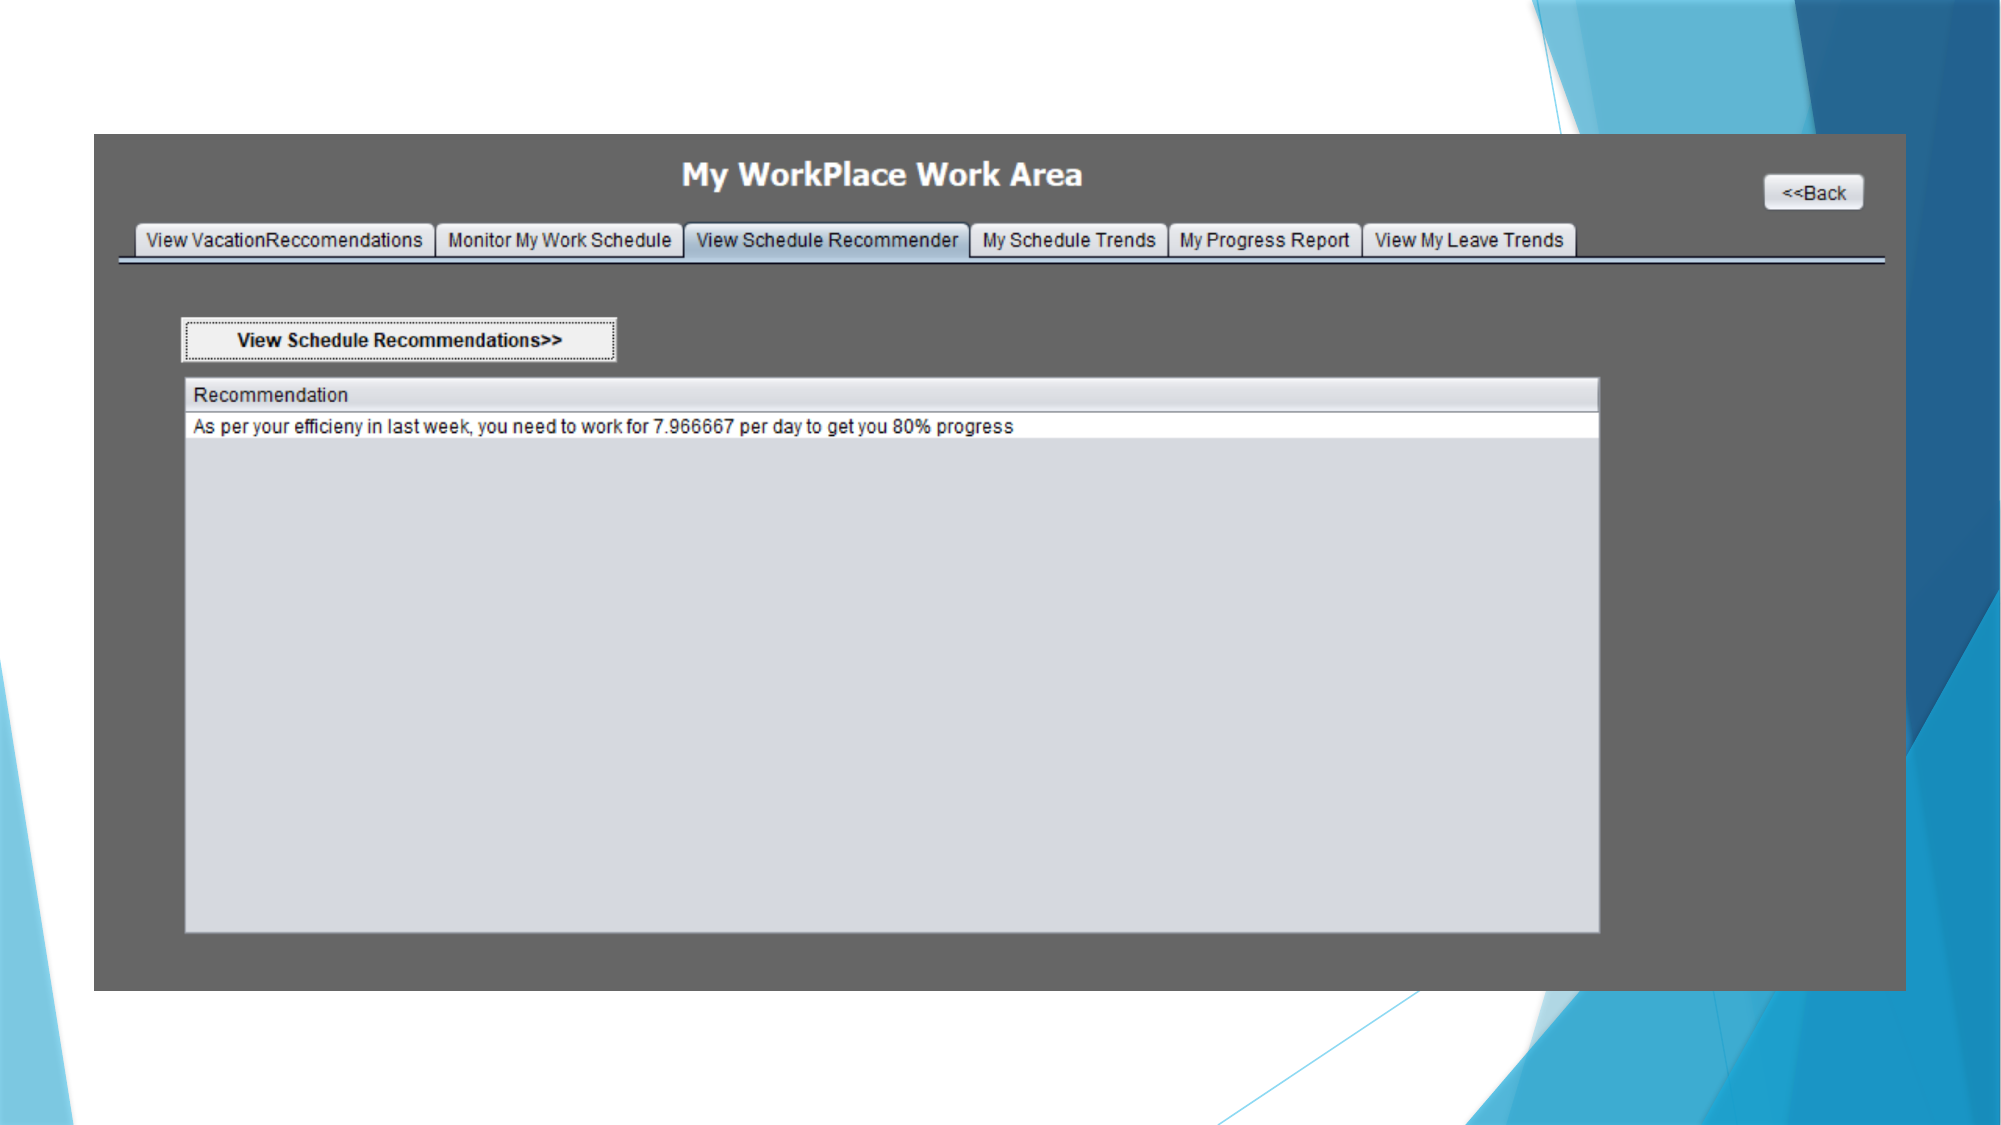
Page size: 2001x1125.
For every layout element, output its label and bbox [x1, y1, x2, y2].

picture [93, 133, 1907, 992]
